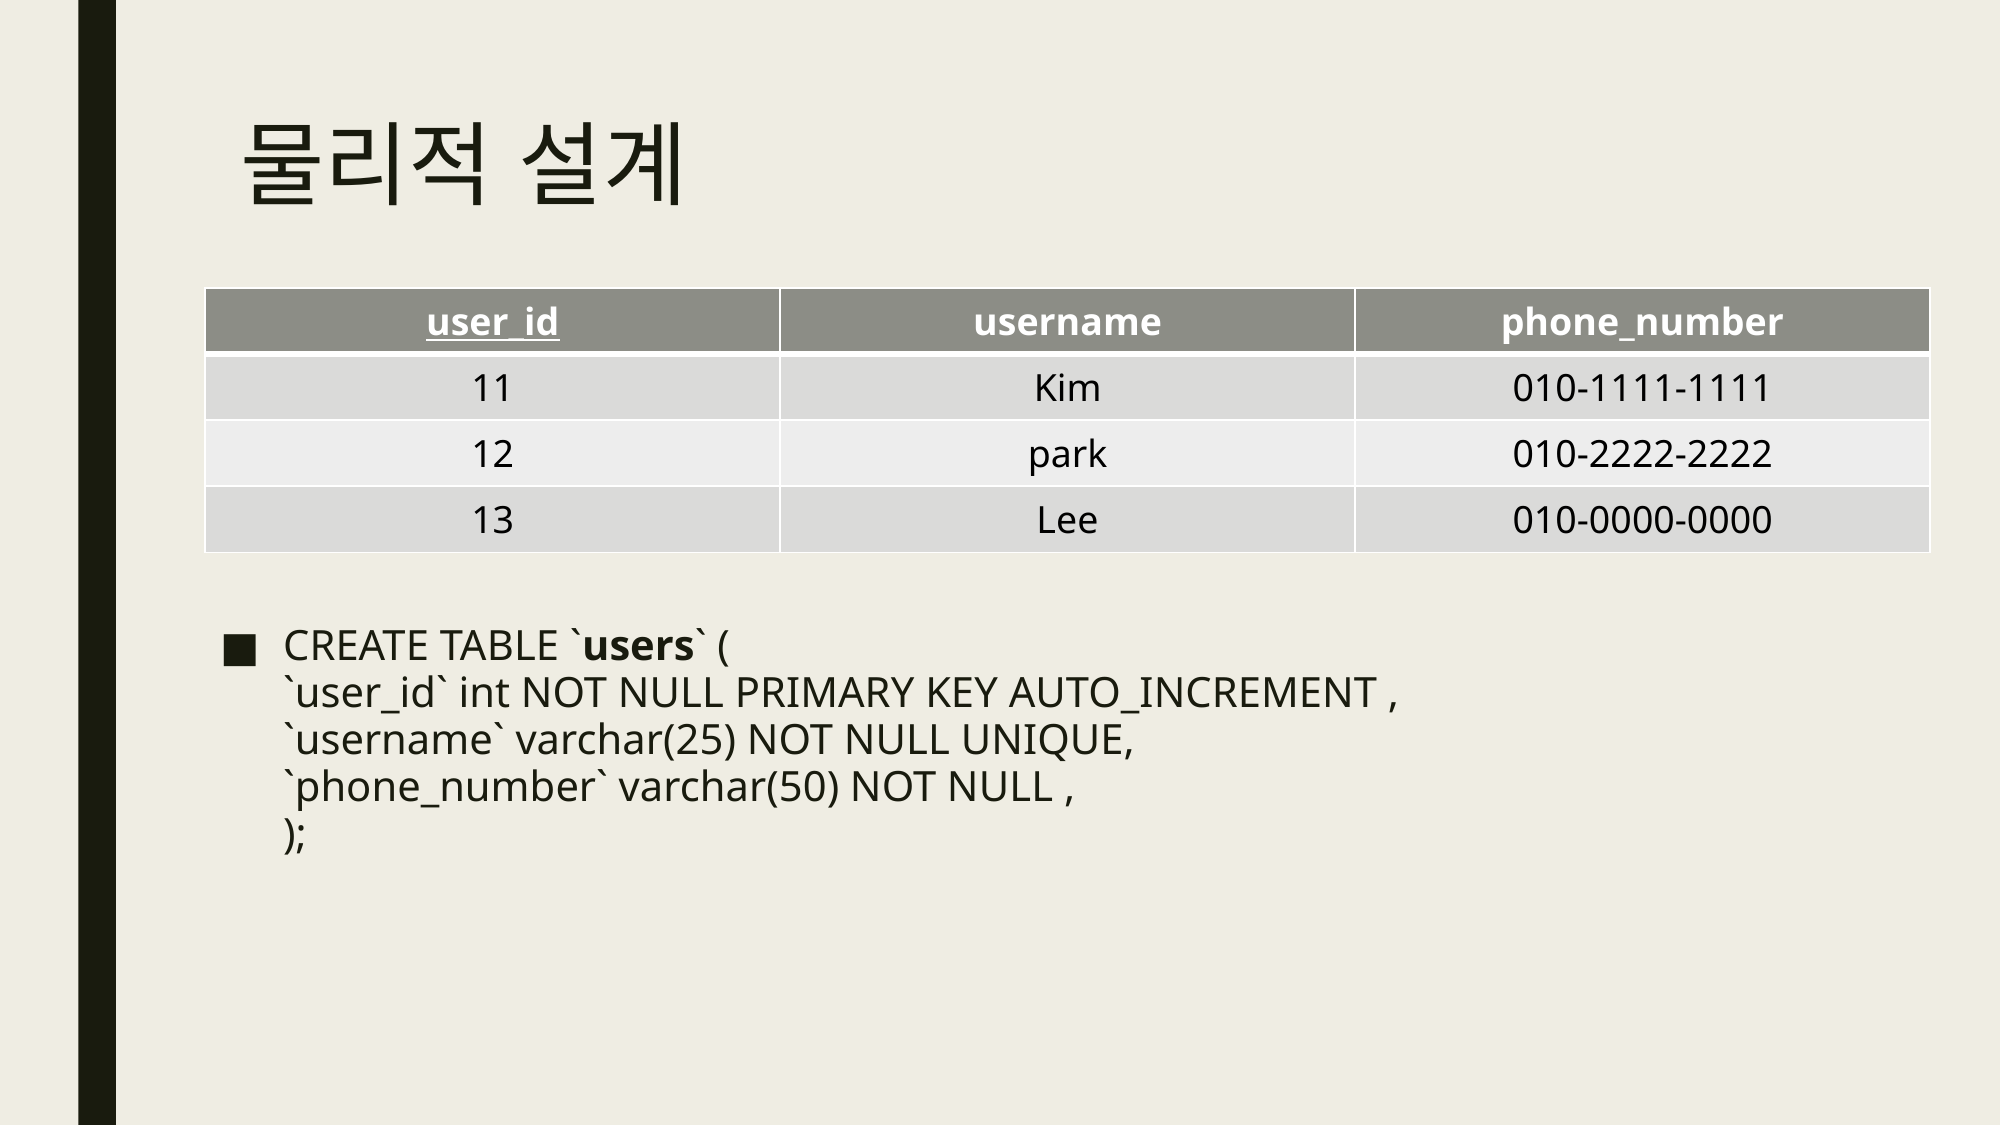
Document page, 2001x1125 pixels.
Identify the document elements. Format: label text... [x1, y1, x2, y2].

list CREATE TABLE `users` ( `user_id` int NOT NULL PRIMARY KEY AUTO_INCREMENT , `username` varchar(25) NOT NULL UNIQUE, `phone_number` varchar(50) NOT NULL , ); [205, 615, 1469, 926]
table_header phone_number [1356, 289, 1929, 351]
table_header username [781, 289, 1354, 351]
table_cell 010-1111-1111 [1356, 357, 1929, 419]
title 물리적 설계 [225, 112, 1800, 287]
table_cell 12 [206, 421, 779, 485]
table_cell 010-2222-2222 [1356, 421, 1929, 485]
table_cell 13 [206, 487, 779, 552]
table_cell Kim [781, 357, 1354, 419]
table_cell 010-0000-0000 [1356, 487, 1929, 552]
table_cell 11 [206, 357, 779, 419]
table_header user_id [206, 289, 779, 351]
table_cell Lee [781, 487, 1354, 552]
table_cell park [781, 421, 1354, 485]
